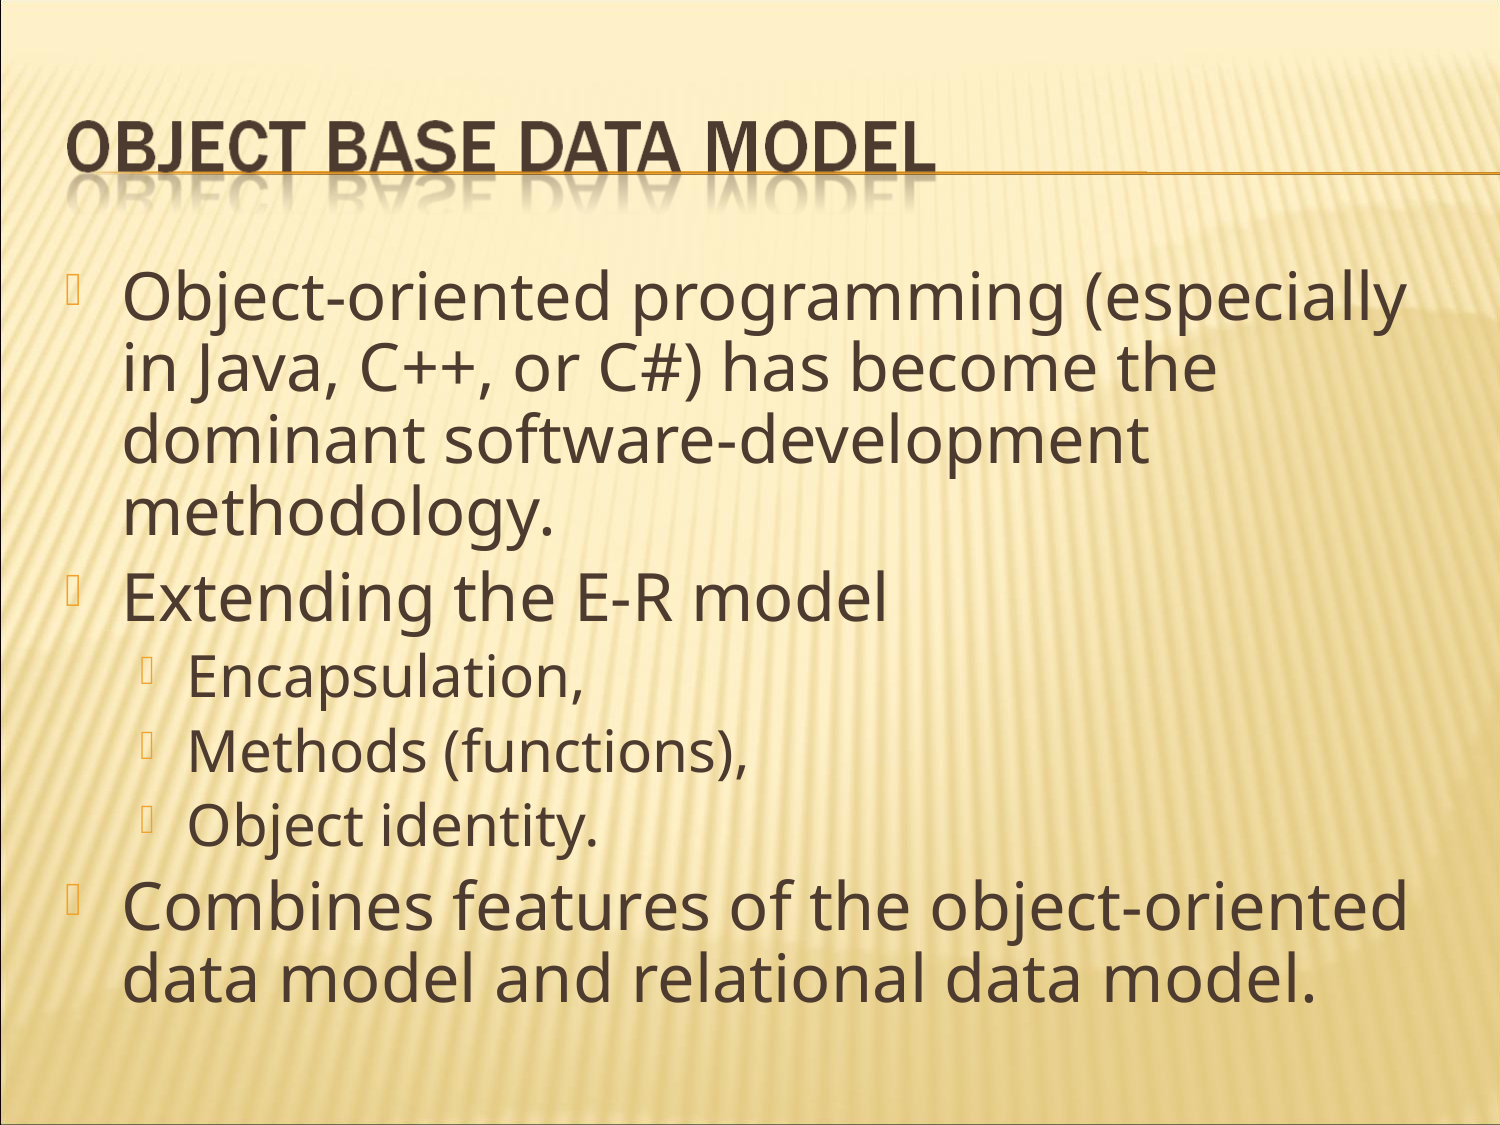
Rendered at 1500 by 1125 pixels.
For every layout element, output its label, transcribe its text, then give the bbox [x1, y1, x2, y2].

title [16, 73, 1476, 263]
picture [0, 0, 1500, 1125]
list Object-oriented programming (especially in Java, C++, or C#) has become the dominant software-development methodology. Extending the E-R model Encapsulation, Methods (functions), Object identity. Combines features of the object-oriented data model and relational data model. [50, 263, 1475, 998]
